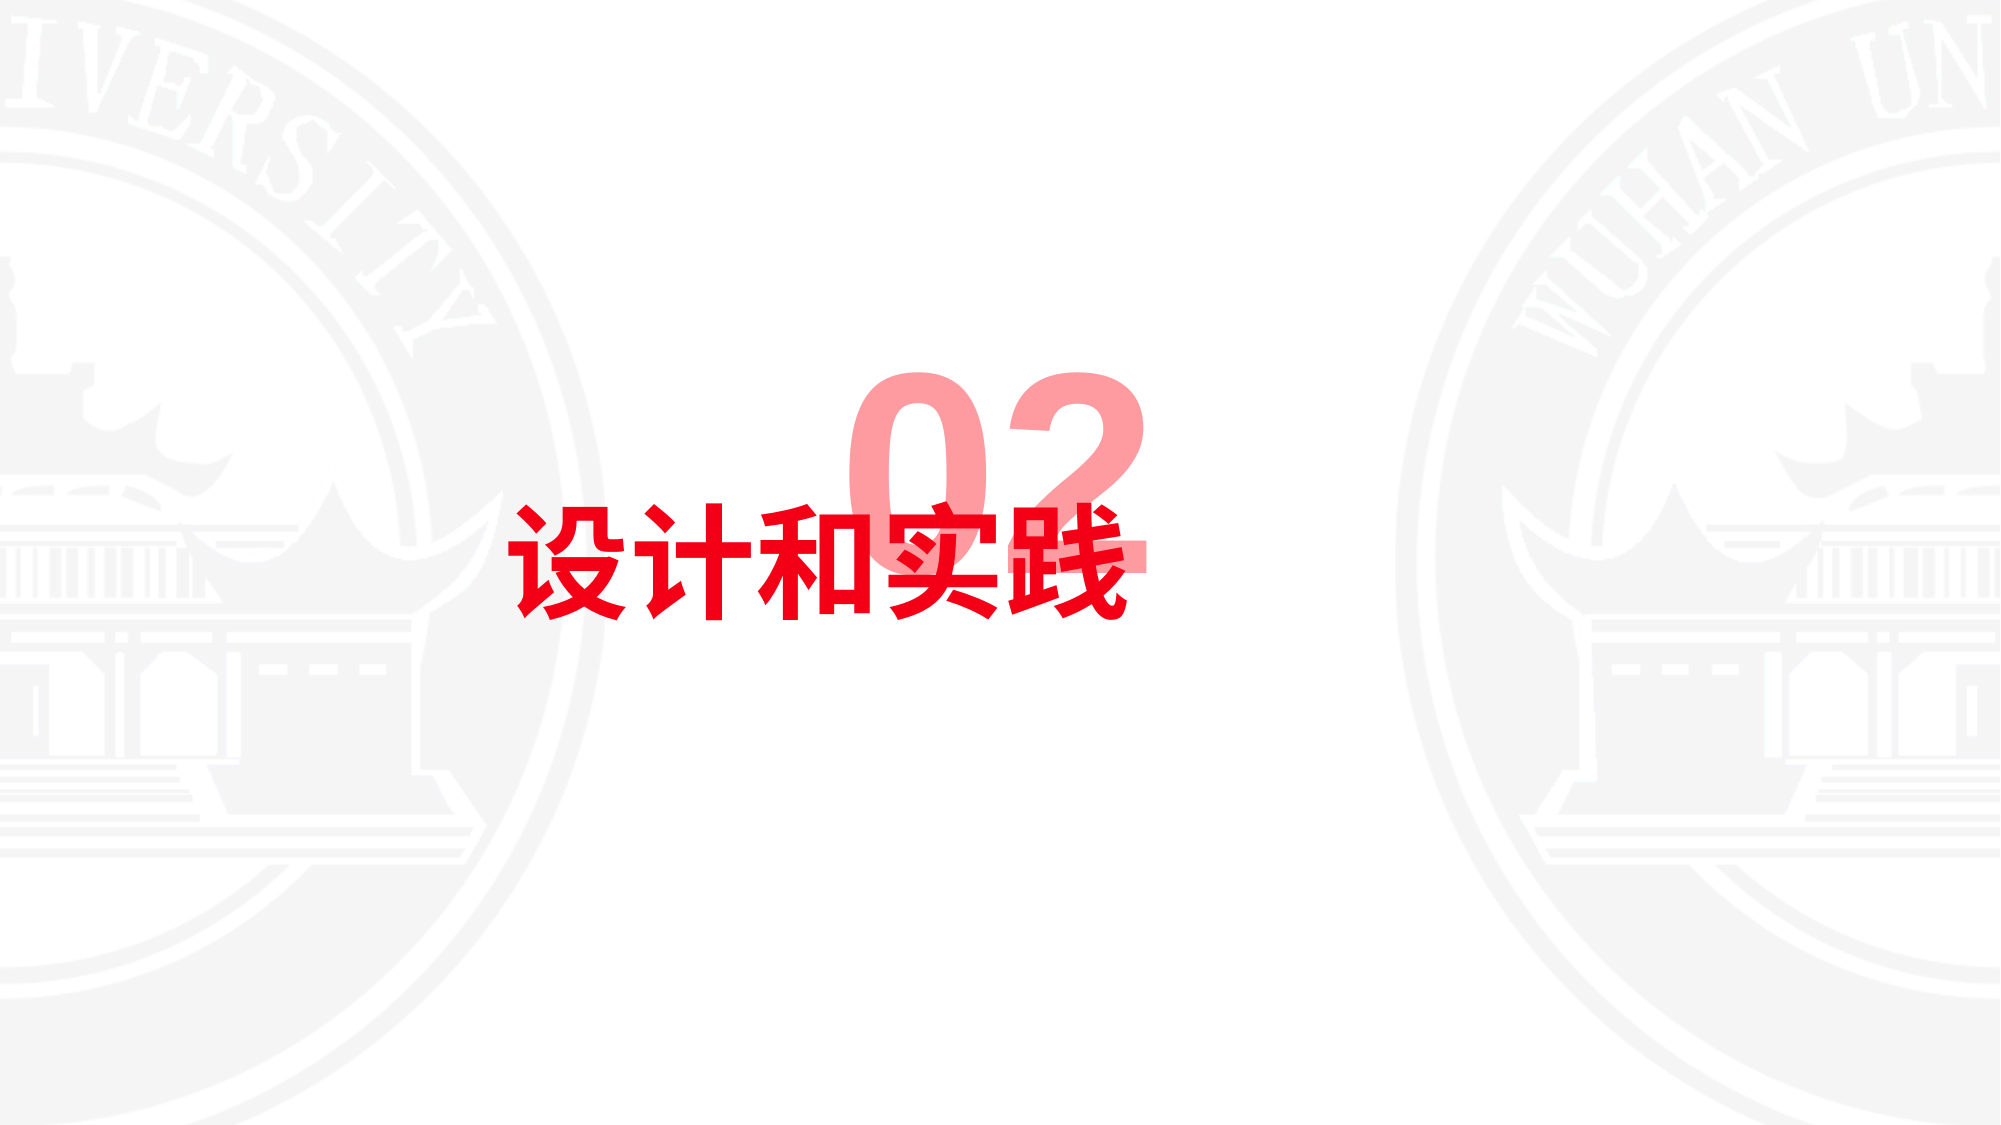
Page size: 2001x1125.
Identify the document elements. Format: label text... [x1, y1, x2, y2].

text_box 设计和实践 [505, 496, 1495, 642]
text_box 02 [838, 278, 1174, 496]
